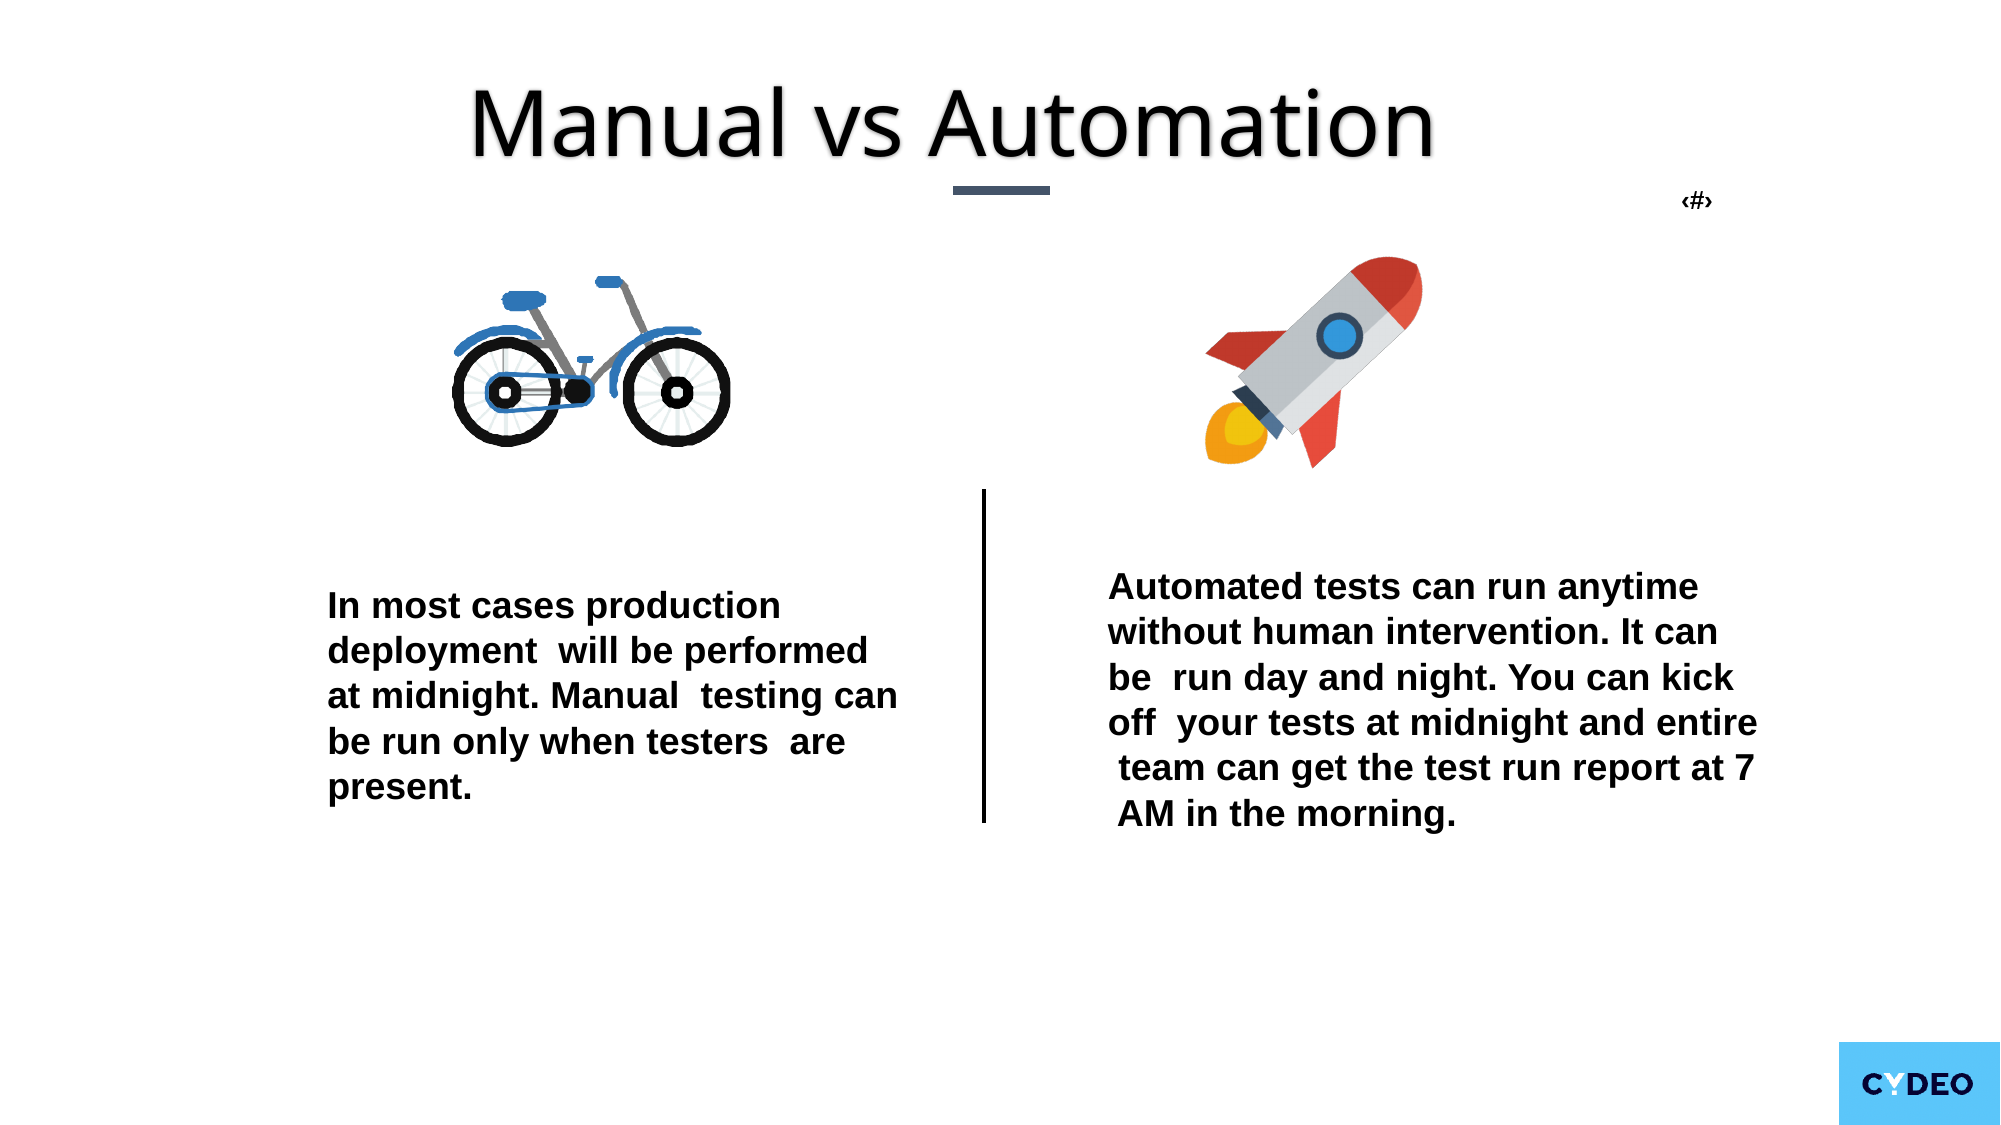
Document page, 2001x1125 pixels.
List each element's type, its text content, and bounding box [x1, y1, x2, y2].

text_box In most cases production deployment will be performed at midnight. Manual testing can be run only when testers are present. [325, 577, 909, 808]
picture [1839, 1042, 2000, 1125]
text_box Automated tests can run anytime without human intervention. It can be run day and night. You can kick off your tests at midnight and entire team can get the test run report at 7 AM in the morning. [1106, 558, 1764, 834]
text_box [1105, 148, 1533, 576]
title Manual vs Automation [355, 31, 1550, 221]
text_box [452, 276, 731, 447]
text_box ‹#› [1679, 181, 1715, 215]
